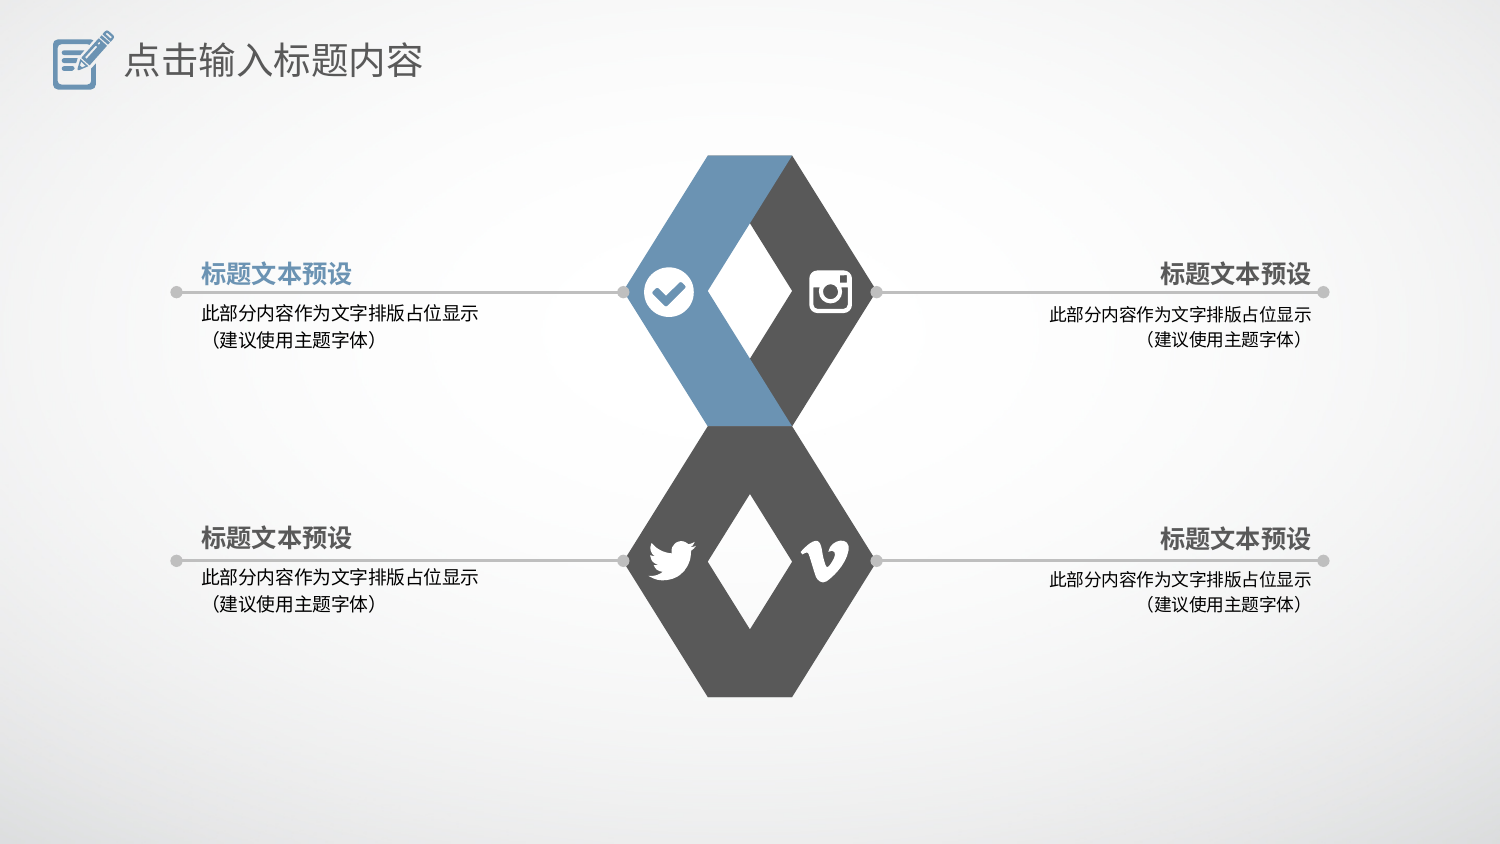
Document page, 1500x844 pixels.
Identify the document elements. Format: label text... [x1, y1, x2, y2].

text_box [176, 155, 1324, 698]
picture [0, 0, 1500, 844]
text_box 点击输入标题内容 [123, 28, 474, 91]
